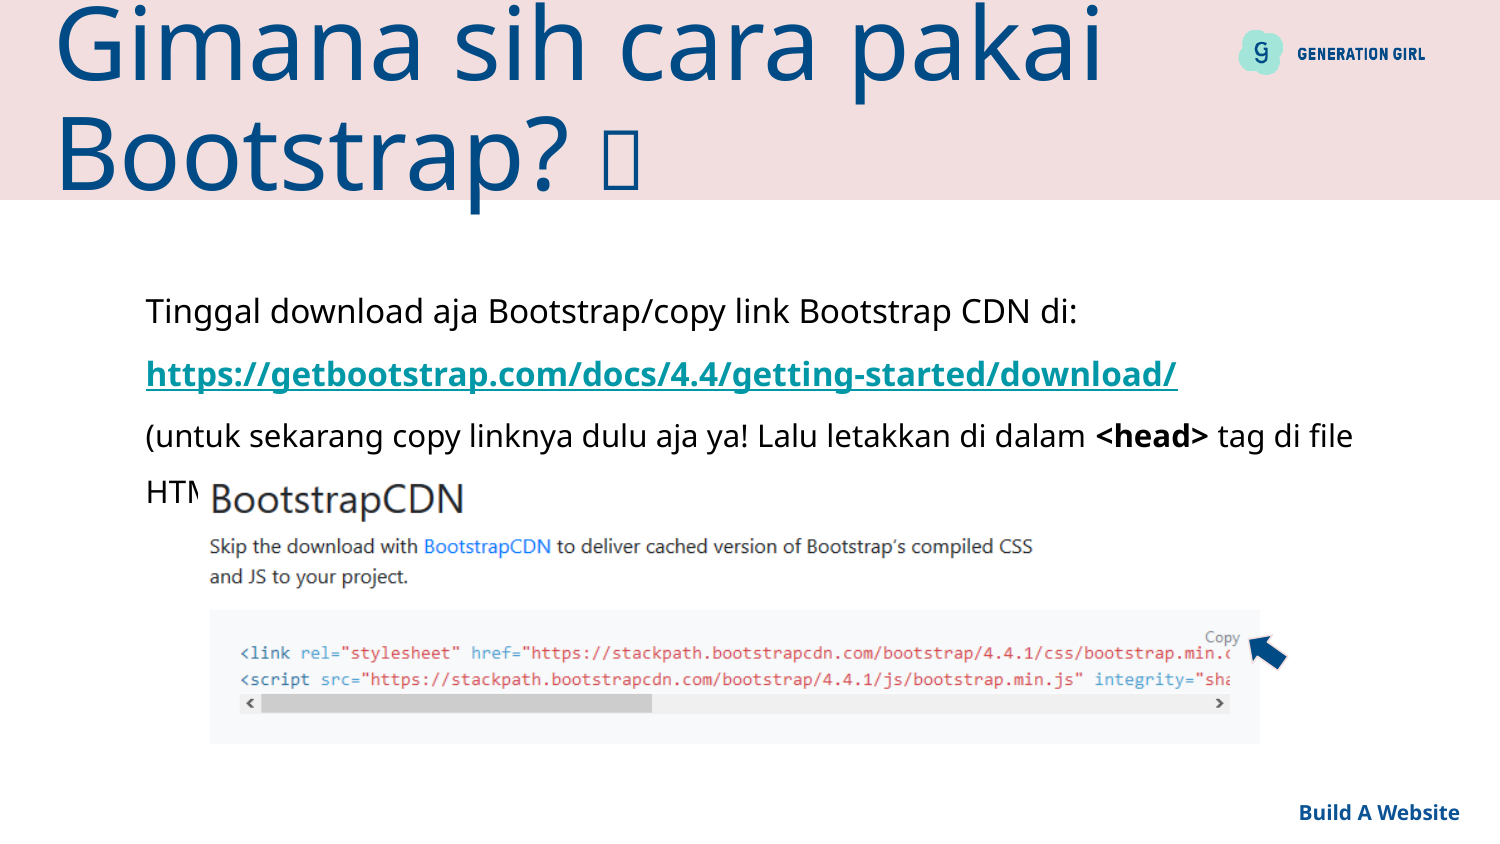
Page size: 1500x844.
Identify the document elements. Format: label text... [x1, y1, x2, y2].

text_box [0, 0, 1500, 200]
text_box Build A Website [1137, 784, 1476, 841]
text_box Gimana sih cara pakai Bootstrap? 🤔 [38, 71, 1326, 135]
picture [1237, 29, 1426, 76]
text_box Tinggal download aja Bootstrap/copy link Bootstrap CDN di: https://getbootstrap.com/docs/4.4/getting-started/download/ (untuk sekarang copy linknya dulu aja ya! Lalu letakkan di dalam <head> tag di file HTML kalian.) [55, 255, 1425, 729]
picture [197, 457, 1283, 769]
